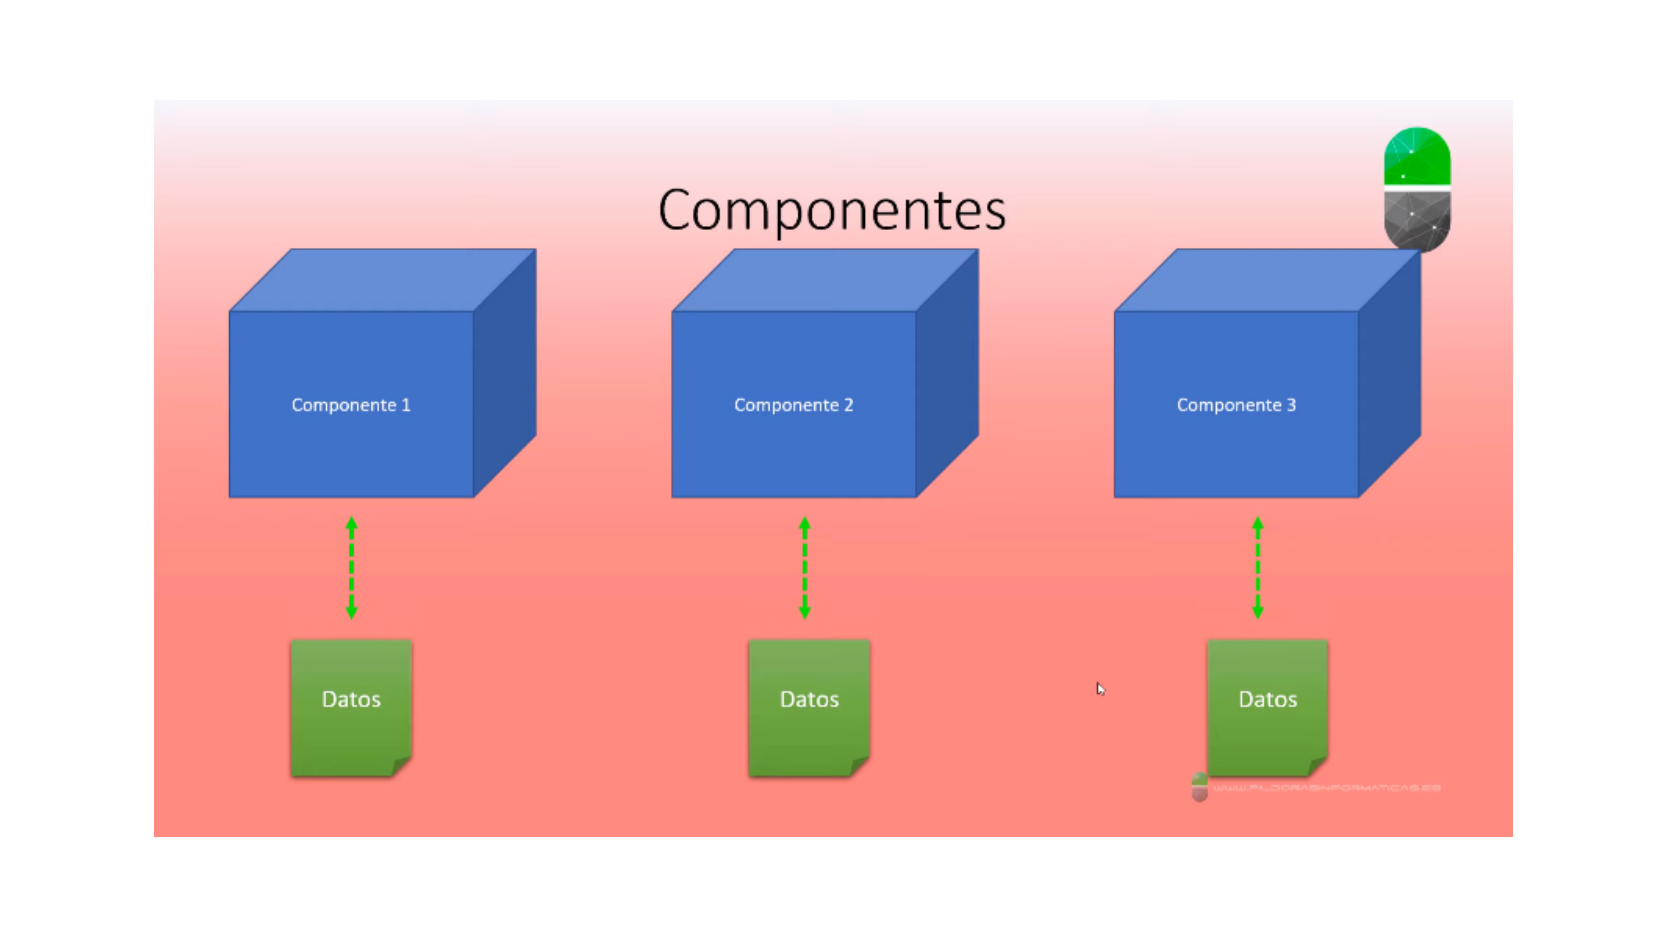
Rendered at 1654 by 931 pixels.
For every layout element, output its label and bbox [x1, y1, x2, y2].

picture [154, 100, 1513, 837]
